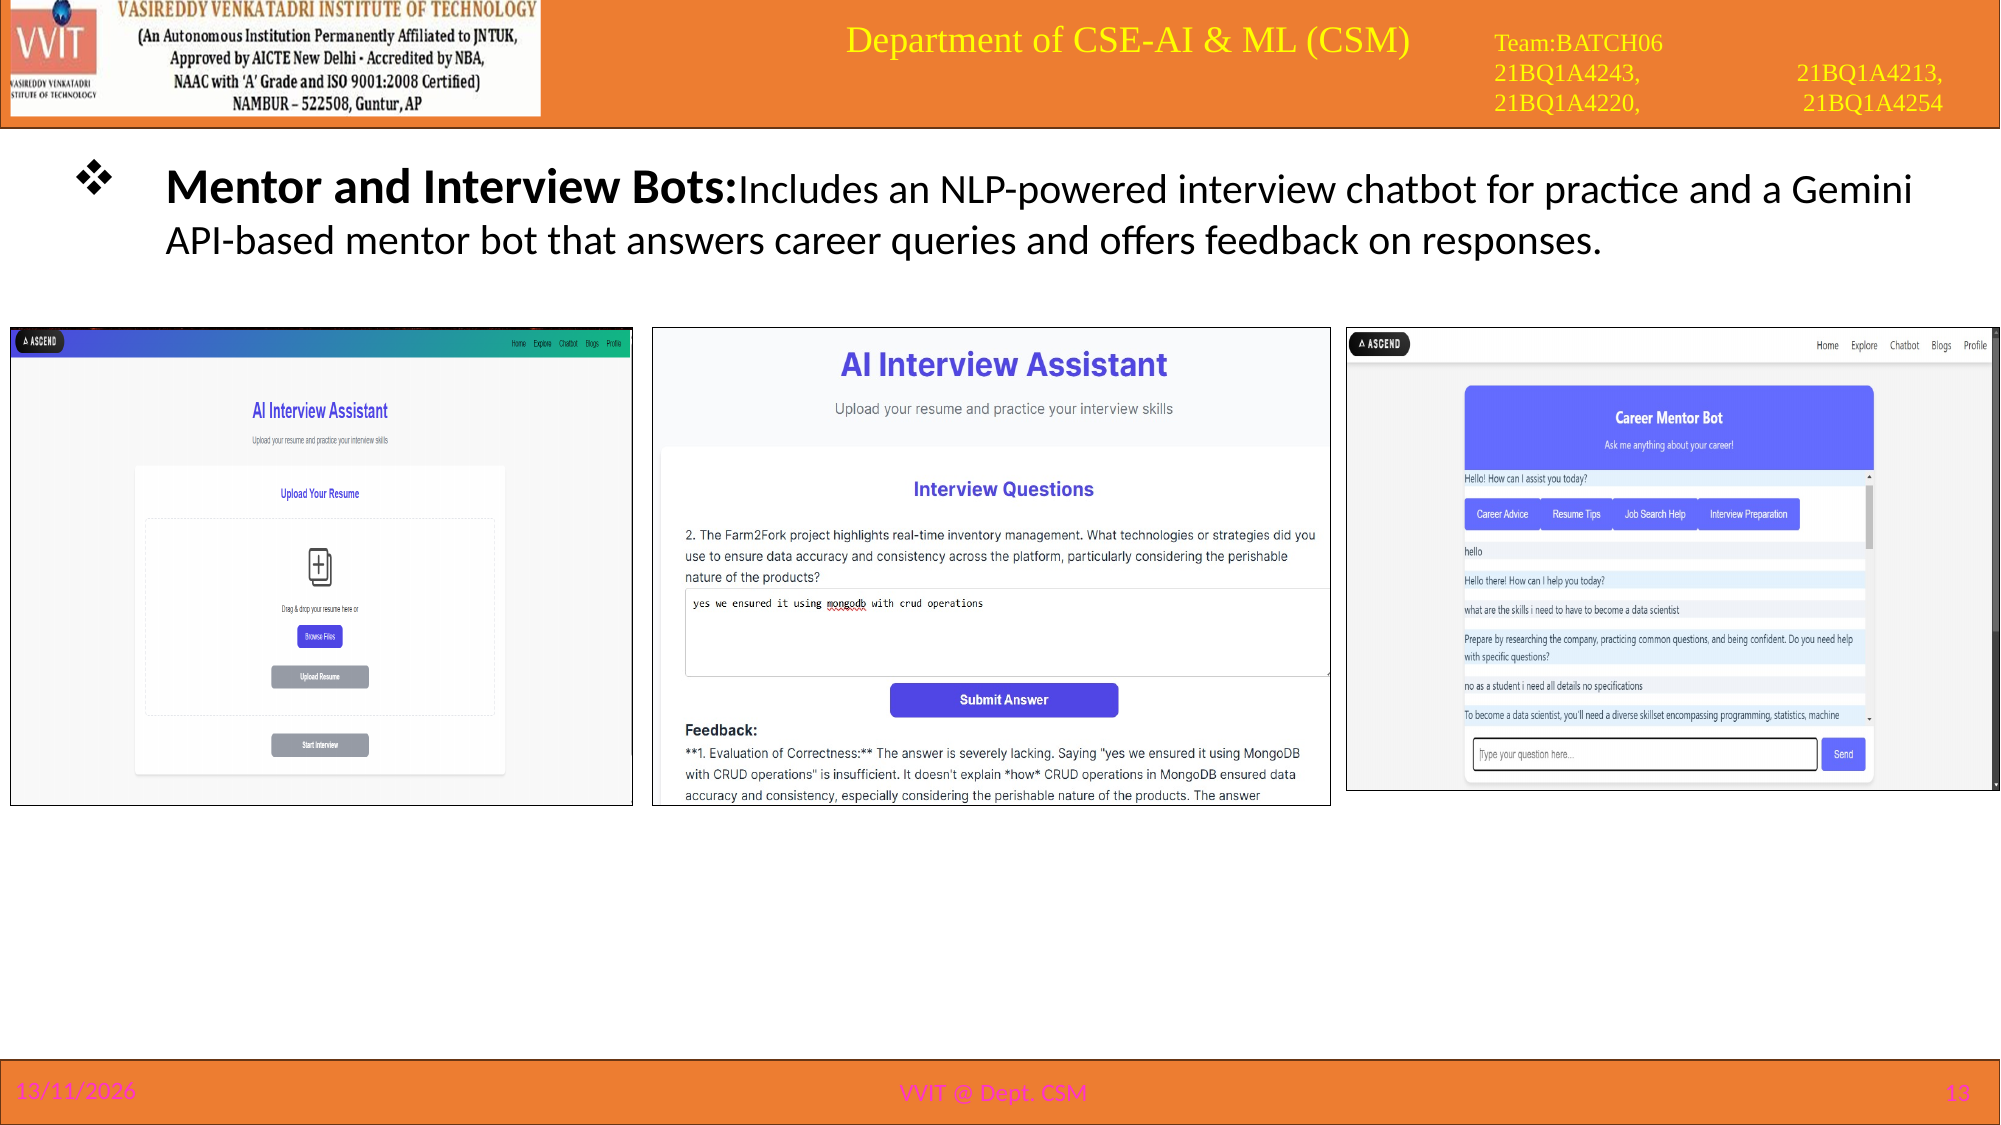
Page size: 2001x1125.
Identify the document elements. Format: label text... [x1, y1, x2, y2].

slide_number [0, 1059, 164, 1120]
text_box Mentor and Interview Bots:Includes an NLP-powered interview chatbot for practice and a Gemini API-based mentor bot that answers career queries and offers feedback on responses. [57, 145, 1931, 271]
slide_number 13 [1884, 1062, 1986, 1120]
text_box Team:BATCH06 21BQ1A4243, 21BQ1A4213, 21BQ1A4220, 21BQ1A4254 [1479, 19, 1990, 124]
footer VVIT @ Dept. CSM [656, 1061, 1331, 1122]
text_box Department of CSE-AI & ML (CSM) [0, 0, 2000, 129]
picture [652, 327, 1331, 806]
picture [10, 327, 633, 806]
text_box [0, 1059, 2000, 1125]
picture [10, 0, 541, 117]
picture [1346, 327, 2000, 791]
